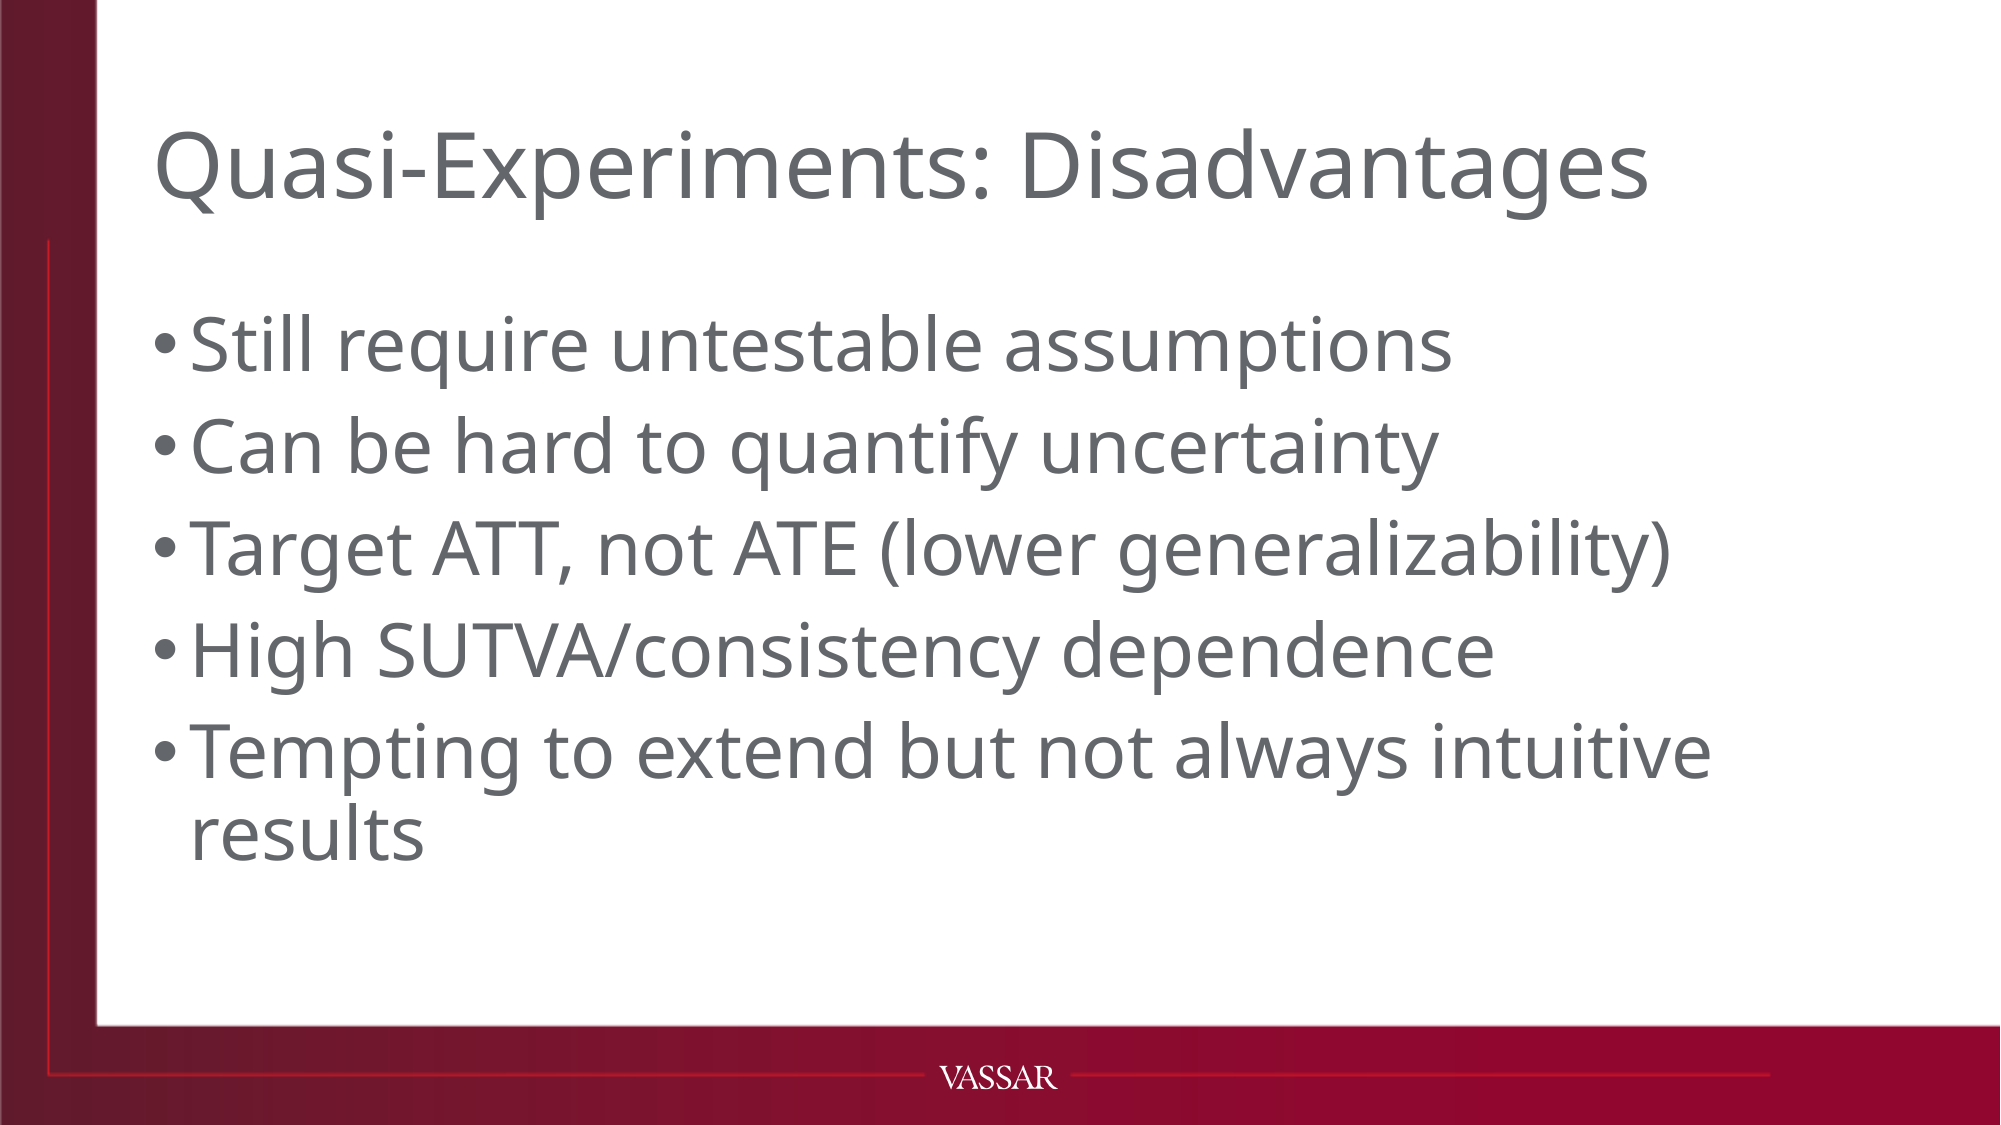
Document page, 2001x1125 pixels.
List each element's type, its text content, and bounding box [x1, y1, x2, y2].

list Still require untestable assumptions Can be hard to quantify uncertainty Target ATT, not ATE (lower generalizability) High SUTVA/consistency dependence Tempting to extend but not always intuitive results [137, 299, 1863, 1014]
picture [0, 0, 2000, 1125]
title Quasi-Experiments: Disadvantages [137, 59, 1863, 278]
